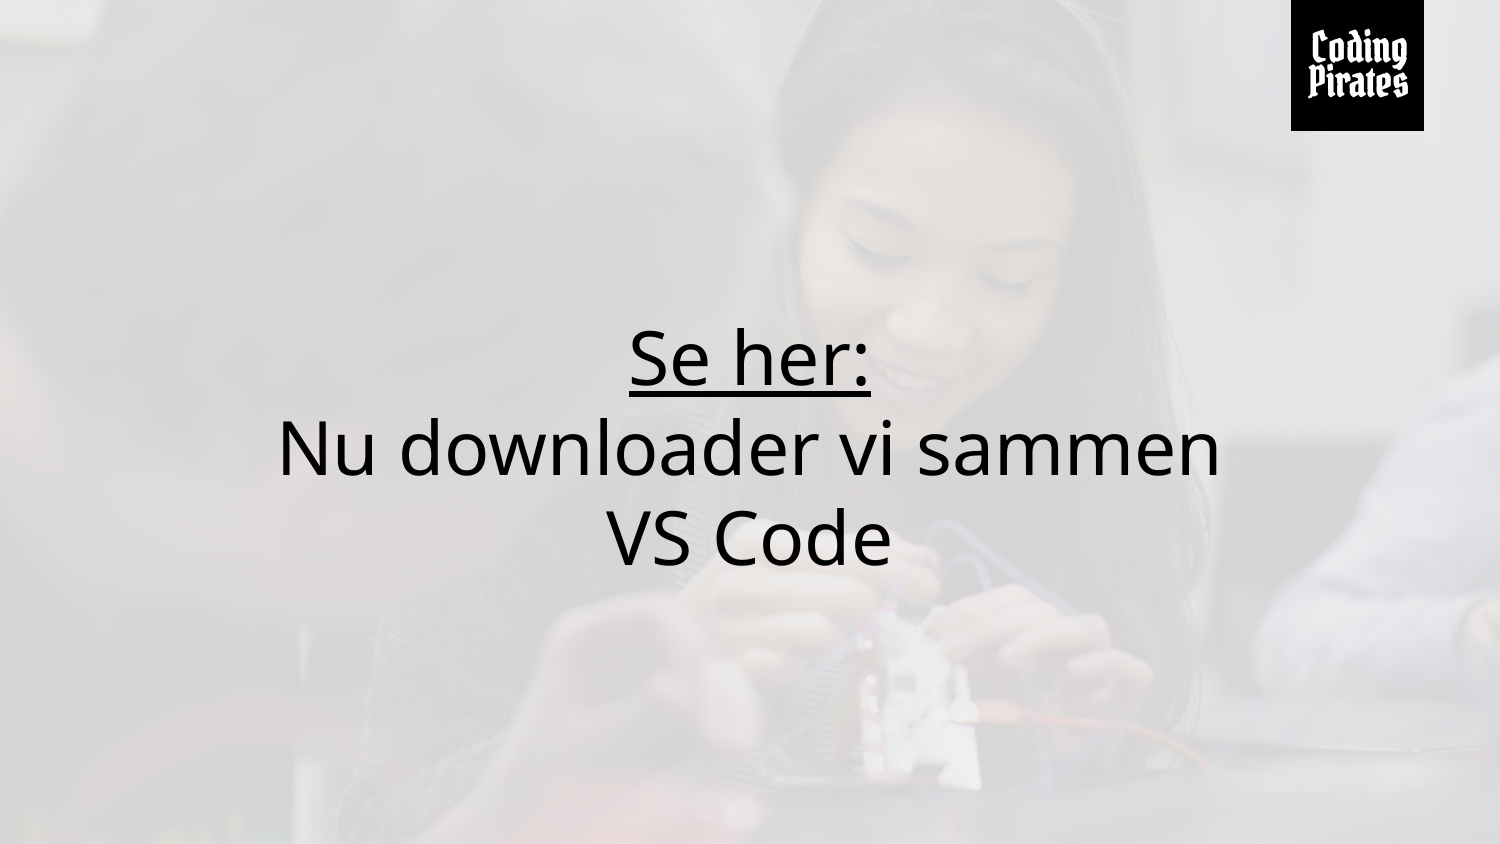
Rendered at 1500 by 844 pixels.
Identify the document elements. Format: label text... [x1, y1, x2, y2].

picture [1291, 0, 1424, 131]
title Se her: Nu downloader vi sammen VS Code [68, 231, 1432, 660]
